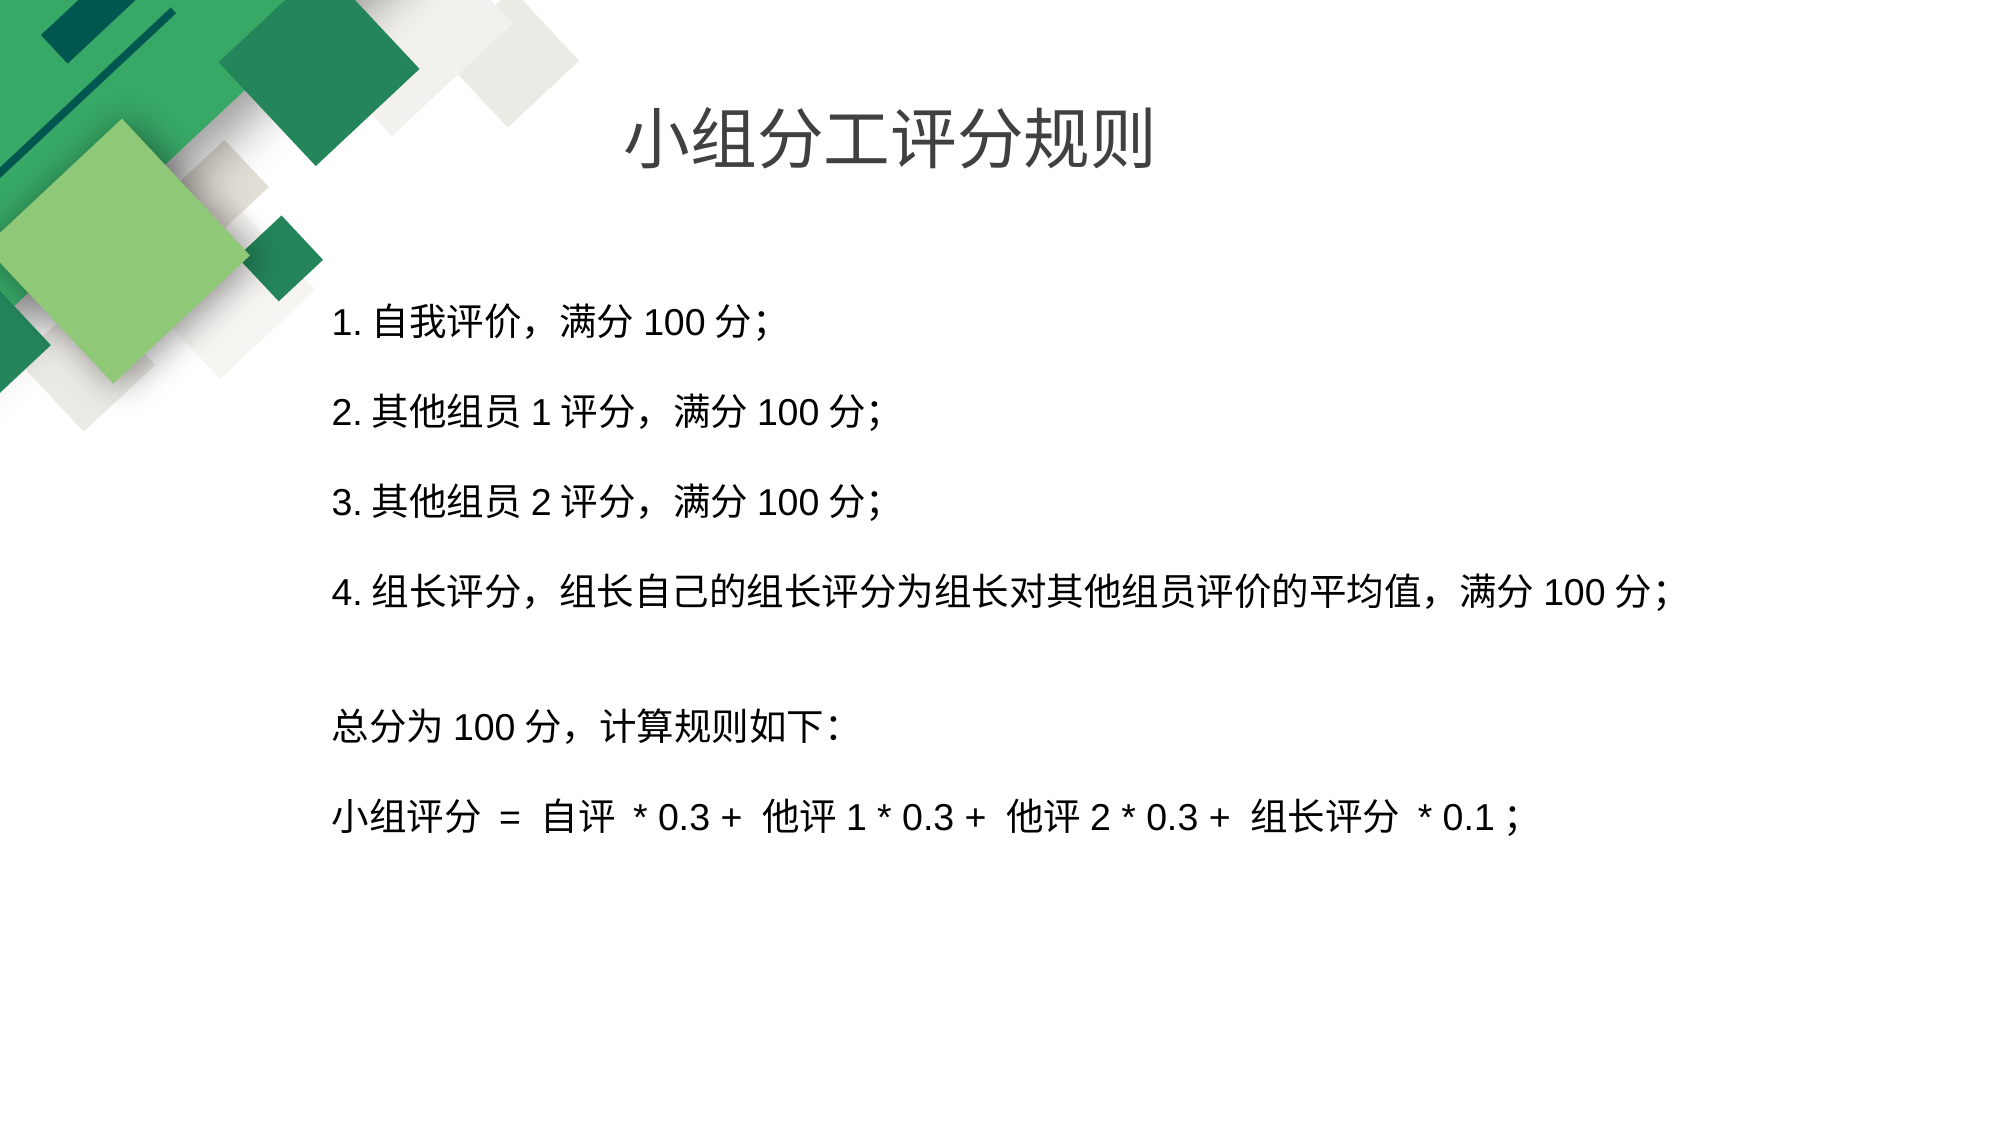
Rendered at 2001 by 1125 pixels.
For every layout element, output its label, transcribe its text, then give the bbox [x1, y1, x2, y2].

text_box 小组分工评分规则 [608, 90, 1219, 185]
text_box 1.自我评价，满分100分； 2.其他组员1评分，满分100分； 3.其他组员2评分，满分100分； 4.组长评分，组长自己的组长评分为组长对其他组员评价的平均值，满分100分； 总分为100分，计算规则如下： 小组评分 = 自评 * 0.3 + 他评1 * 0.3 + 他评2 * 0.3 + 组长评分 * 0.1； [316, 290, 1832, 846]
